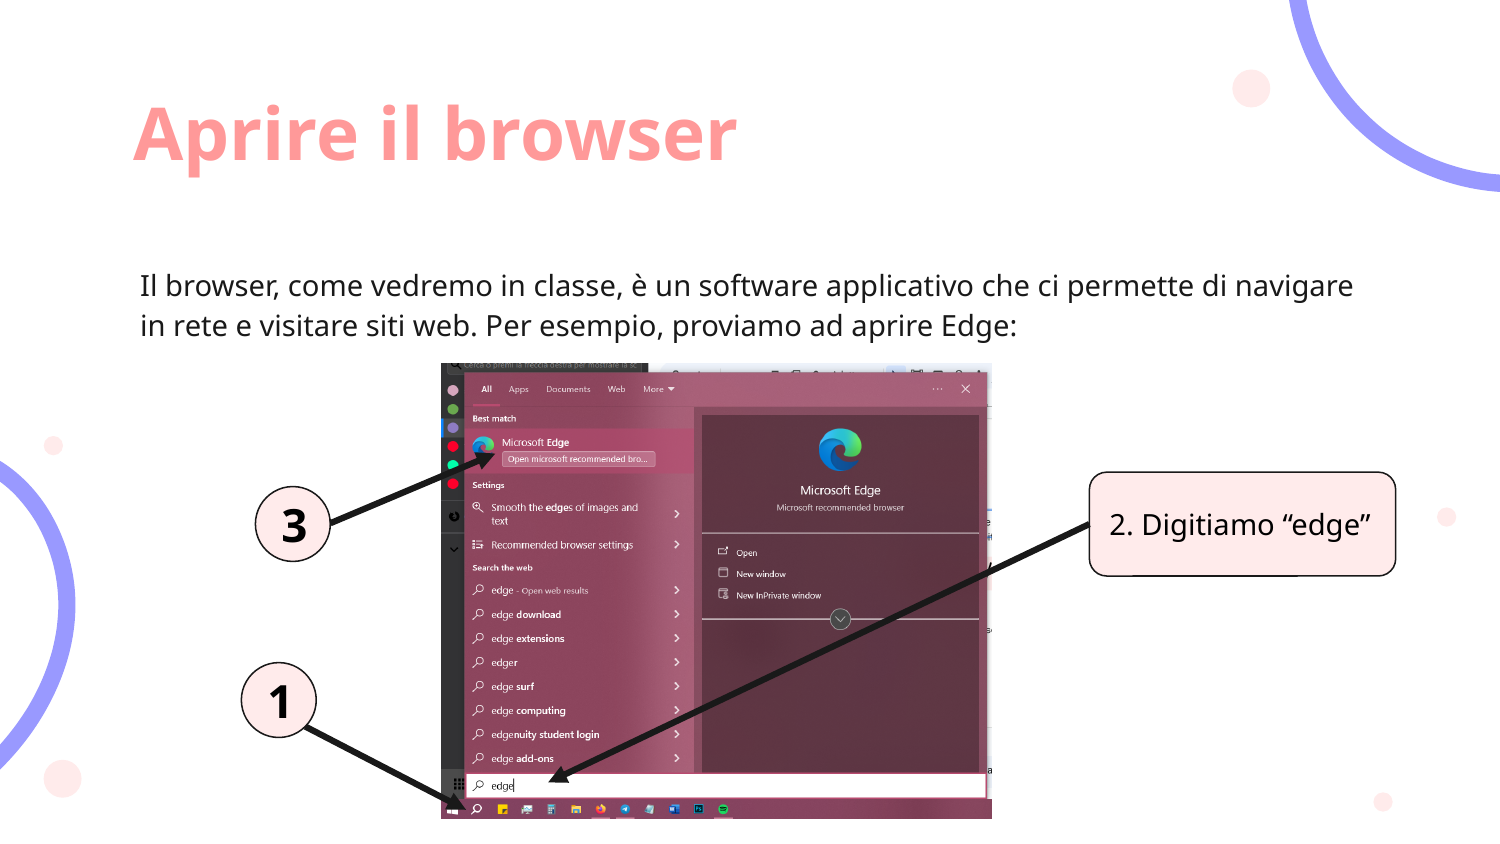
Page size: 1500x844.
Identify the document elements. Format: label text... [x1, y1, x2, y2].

text_box 1 [241, 662, 317, 738]
text_box 3 [255, 486, 330, 562]
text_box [305, 726, 467, 810]
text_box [330, 453, 496, 524]
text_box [547, 523, 1090, 783]
list Il browser, come vedremo in classe, è un software applicativo che ci permette di navigare in rete e visitare siti web. Per esempio, proviamo ad aprire Edge: [125, 246, 1375, 322]
title Aprire il browser [118, 72, 1382, 167]
text_box 2. Digitiamo “edge” [1089, 472, 1396, 577]
picture [441, 363, 993, 819]
